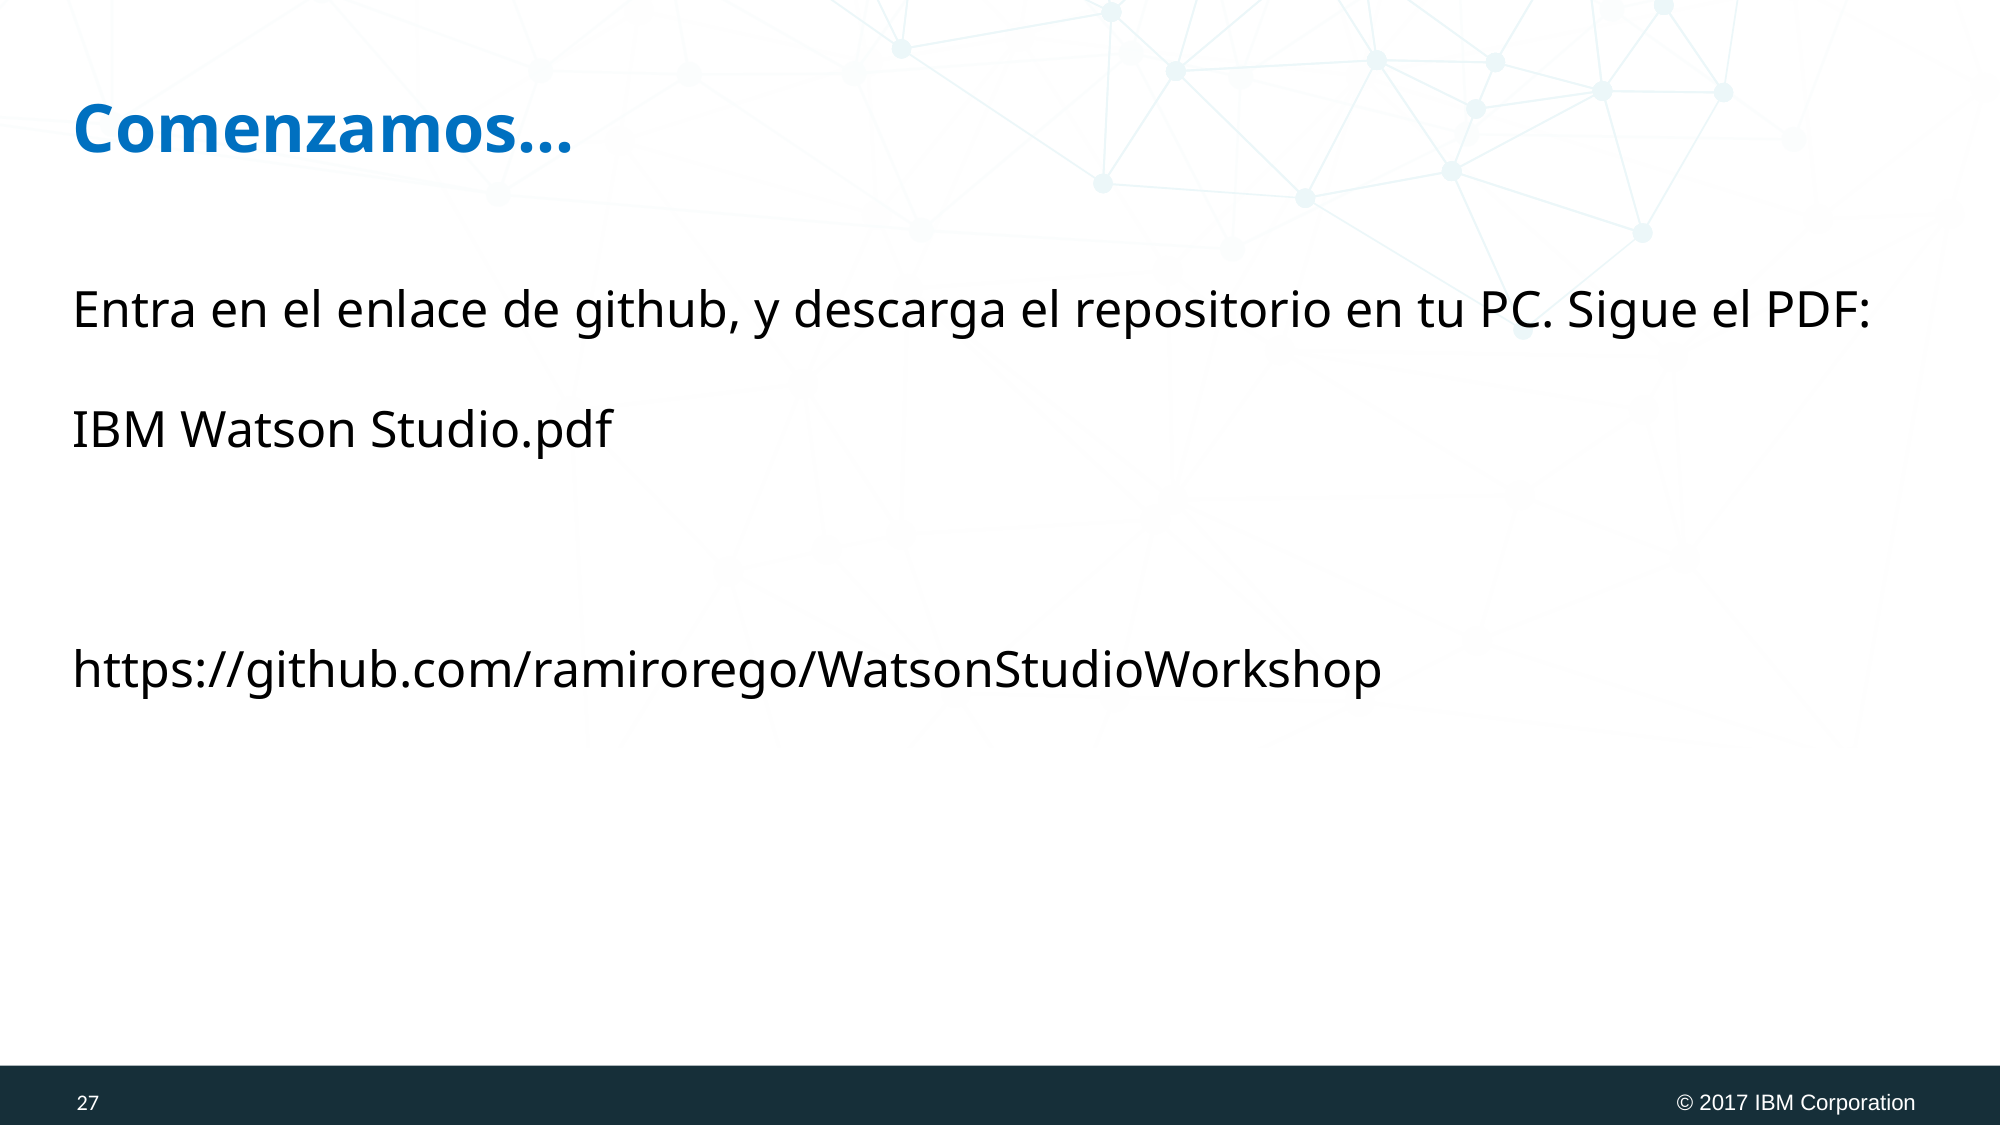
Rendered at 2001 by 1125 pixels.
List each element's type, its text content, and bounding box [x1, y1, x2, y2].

title Comenzamos… [57, 86, 1913, 210]
list Entra en el enlace de github, y descarga el repositorio en tu PC. Sigue el PDF: IBM Watson Studio.pdf https://github.com/ramirorego/WatsonStudioWorkshop [57, 210, 1913, 1014]
